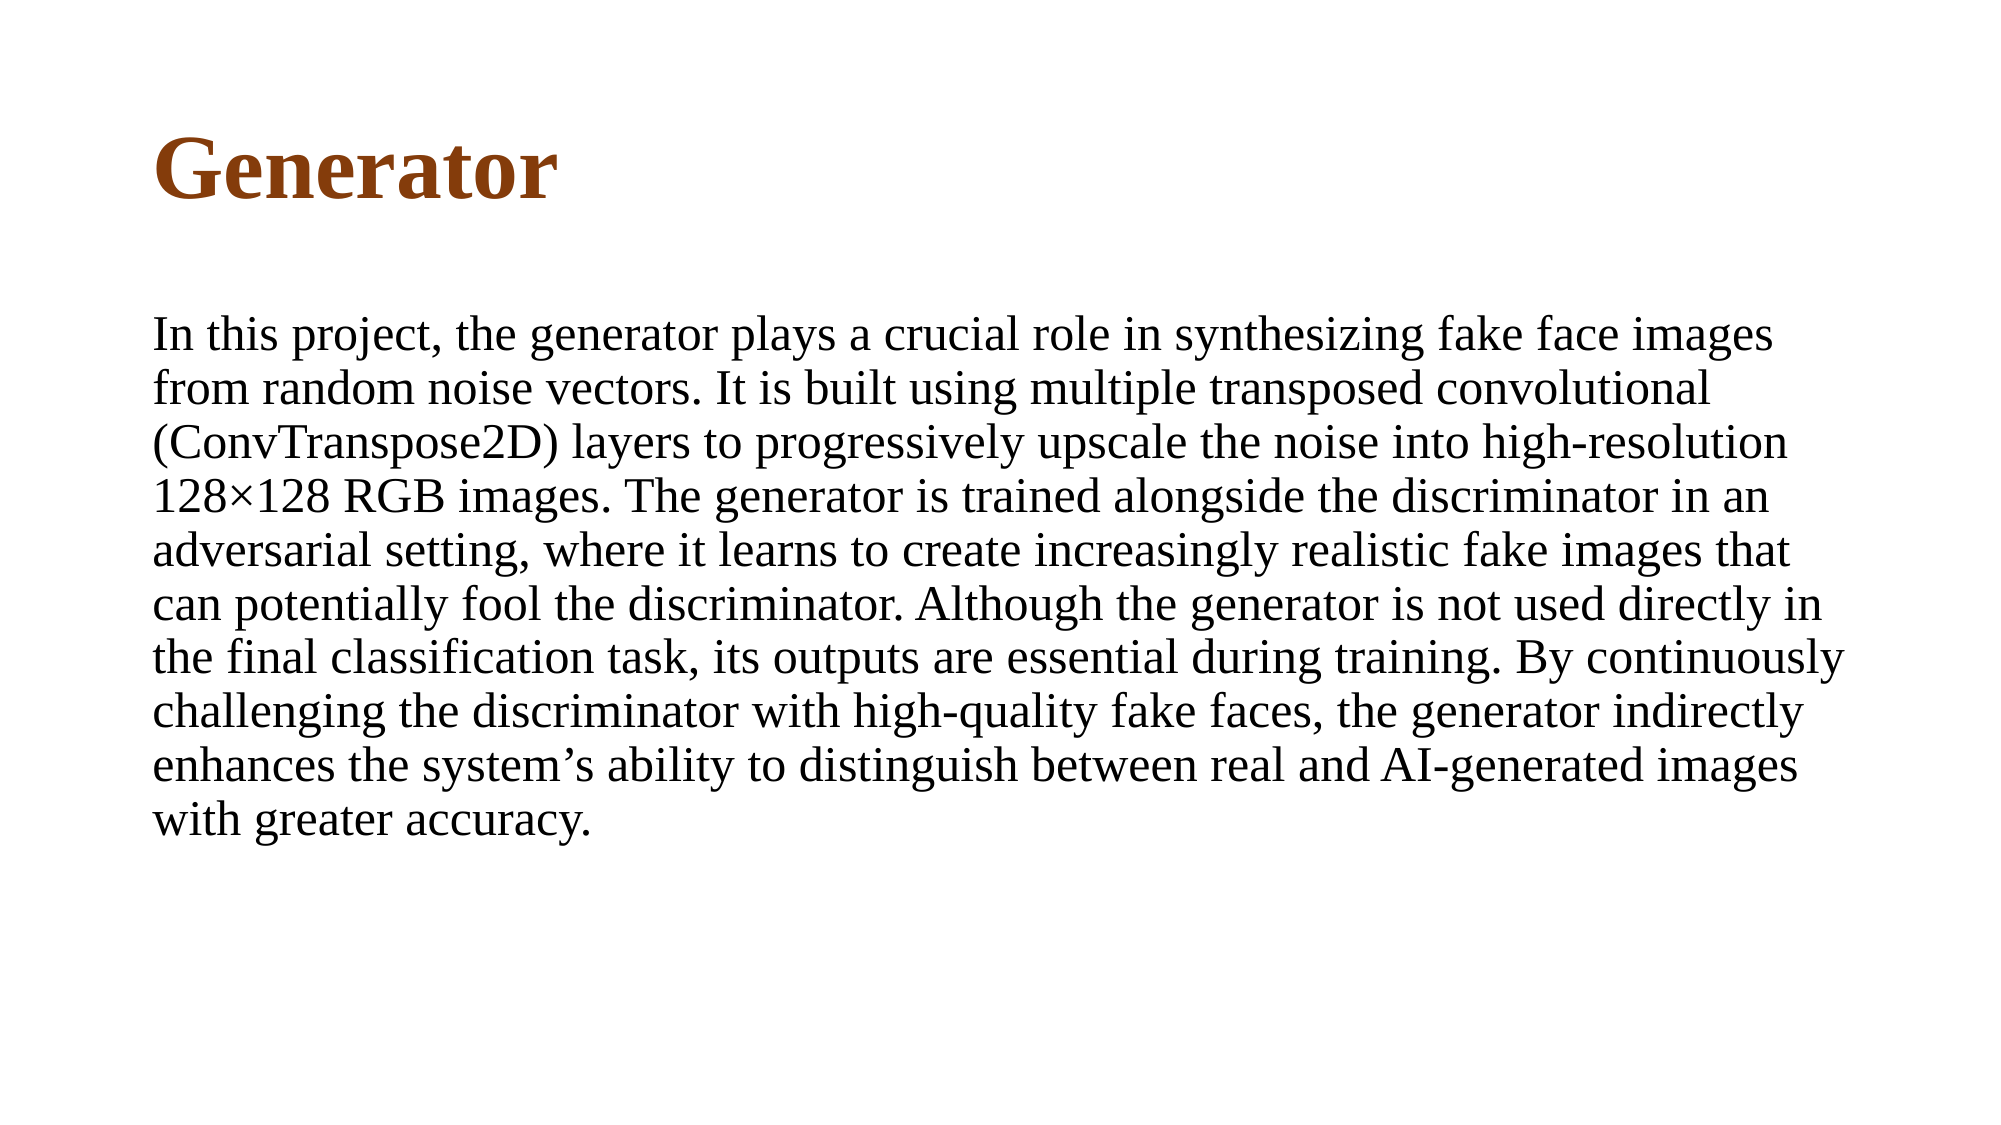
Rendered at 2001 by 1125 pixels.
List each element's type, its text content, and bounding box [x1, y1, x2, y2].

list In this project, the generator plays a crucial role in synthesizing fake face images from random noise vectors. It is built using multiple transposed convolutional (ConvTranspose2D) layers to progressively upscale the noise into high-resolution 128×128 RGB images. The generator is trained alongside the discriminator in an adversarial setting, where it learns to create increasingly realistic fake images that can potentially fool the discriminator. Although the generator is not used directly in the final classification task, its outputs are essential during training. By continuously challenging the discriminator with high-quality fake faces, the generator indirectly enhances the system’s ability to distinguish between real and AI-generated images with greater accuracy. [137, 299, 1863, 1014]
title Generator [137, 59, 1863, 278]
